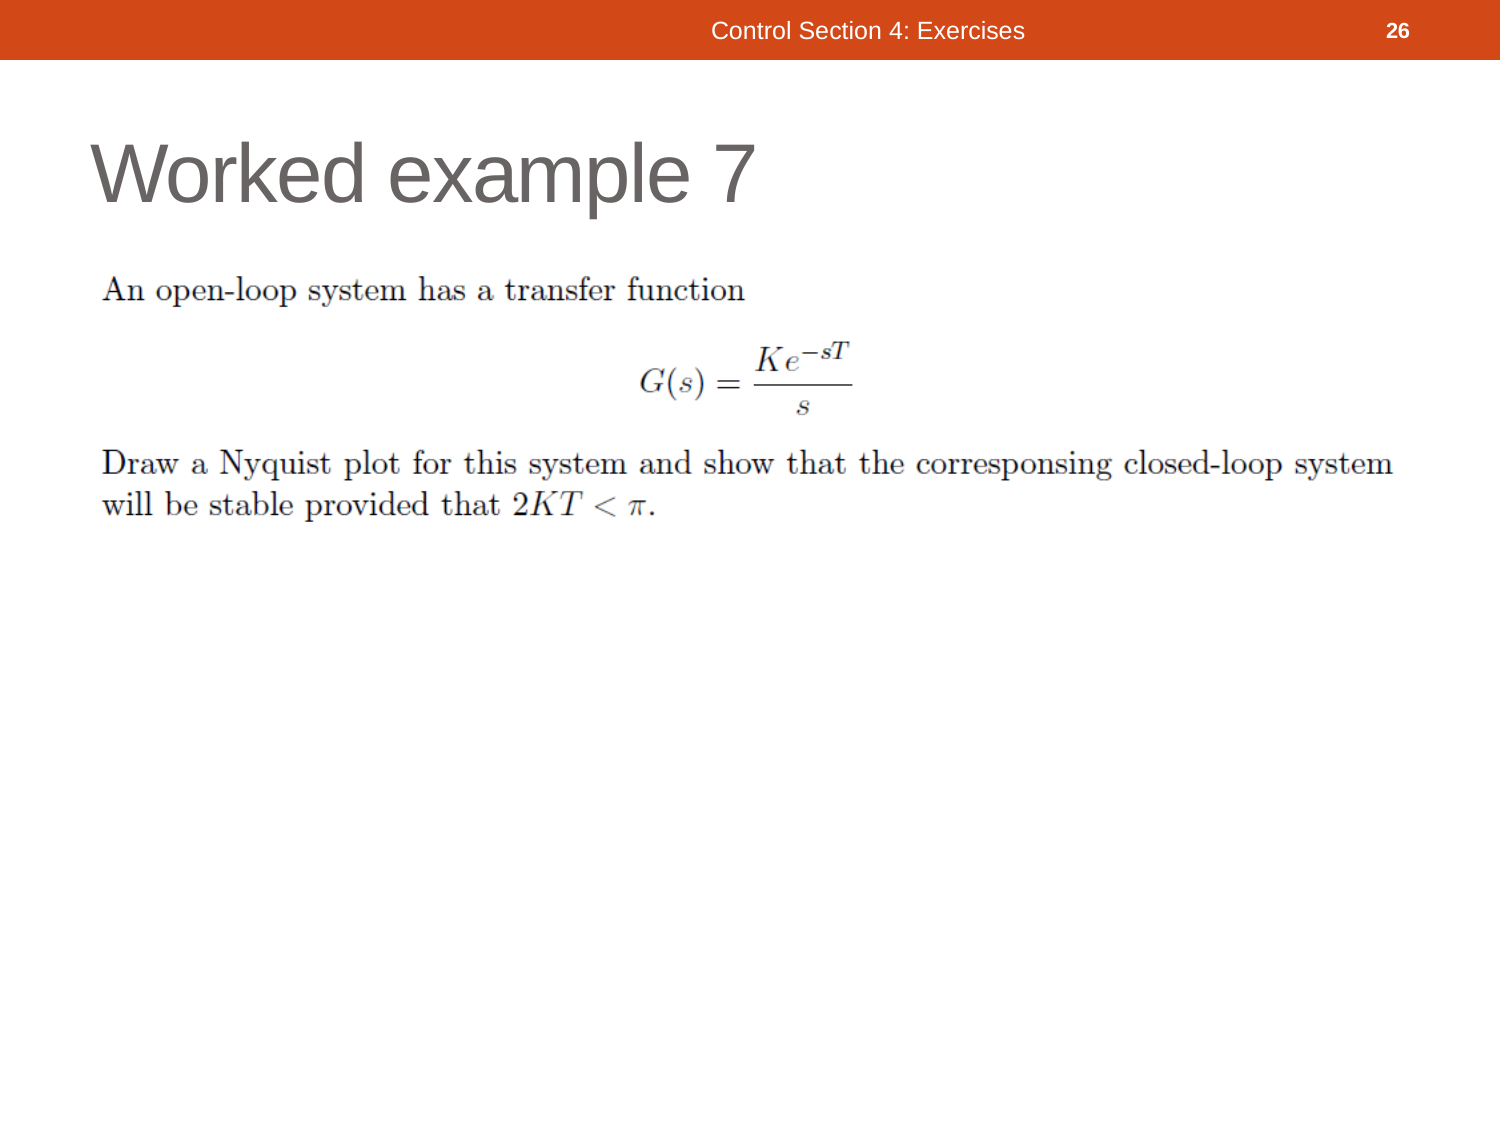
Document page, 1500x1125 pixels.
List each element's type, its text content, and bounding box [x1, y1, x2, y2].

title Worked example 7 [75, 87, 1425, 250]
picture [88, 263, 1412, 547]
slide_number 26 [1297, 3, 1425, 57]
footer Control Section 4: Exercises [374, 3, 1297, 57]
